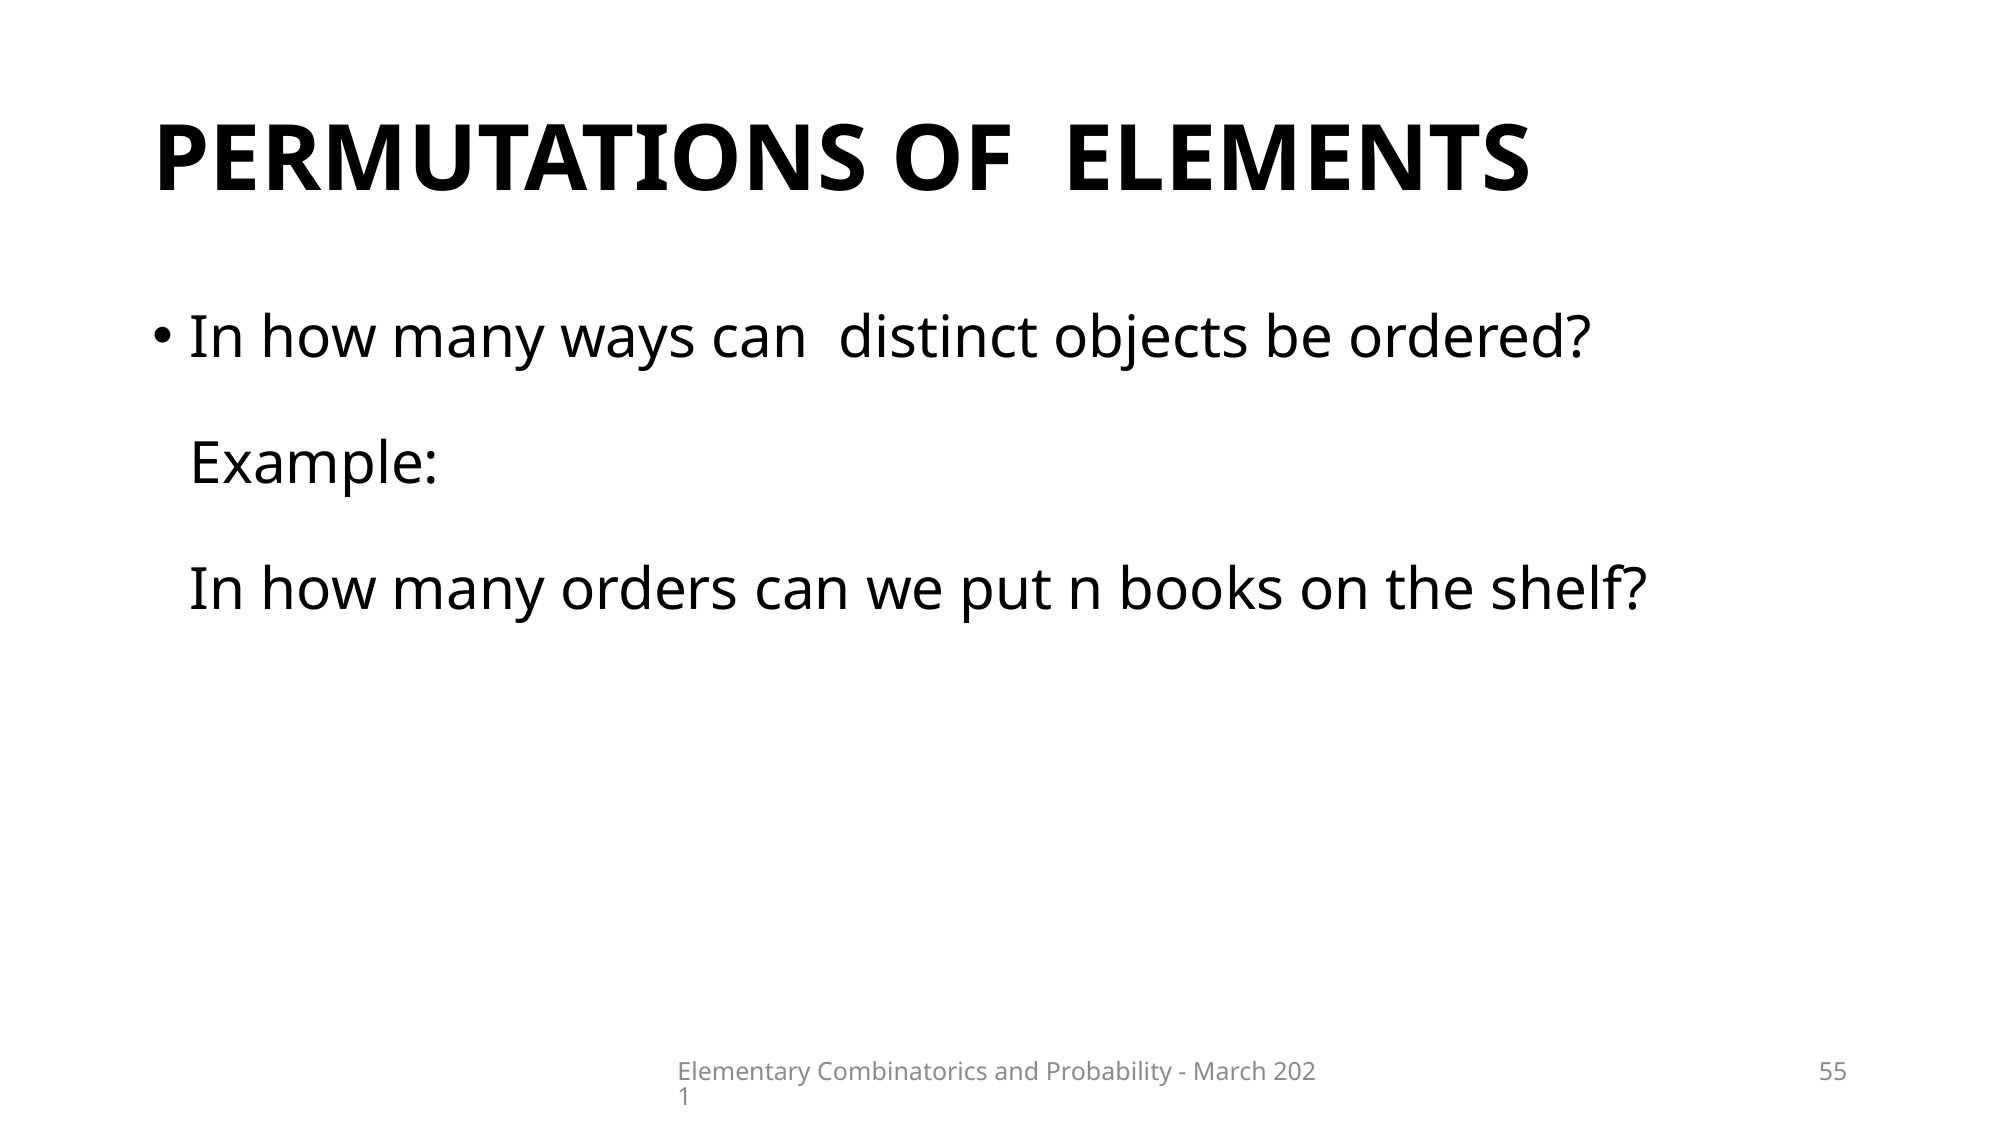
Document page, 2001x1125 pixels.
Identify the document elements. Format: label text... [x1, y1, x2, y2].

slide_number 55 [1412, 1042, 1863, 1103]
footer Elementary Combinatorics and Probability - March 2021 [662, 1042, 1338, 1103]
